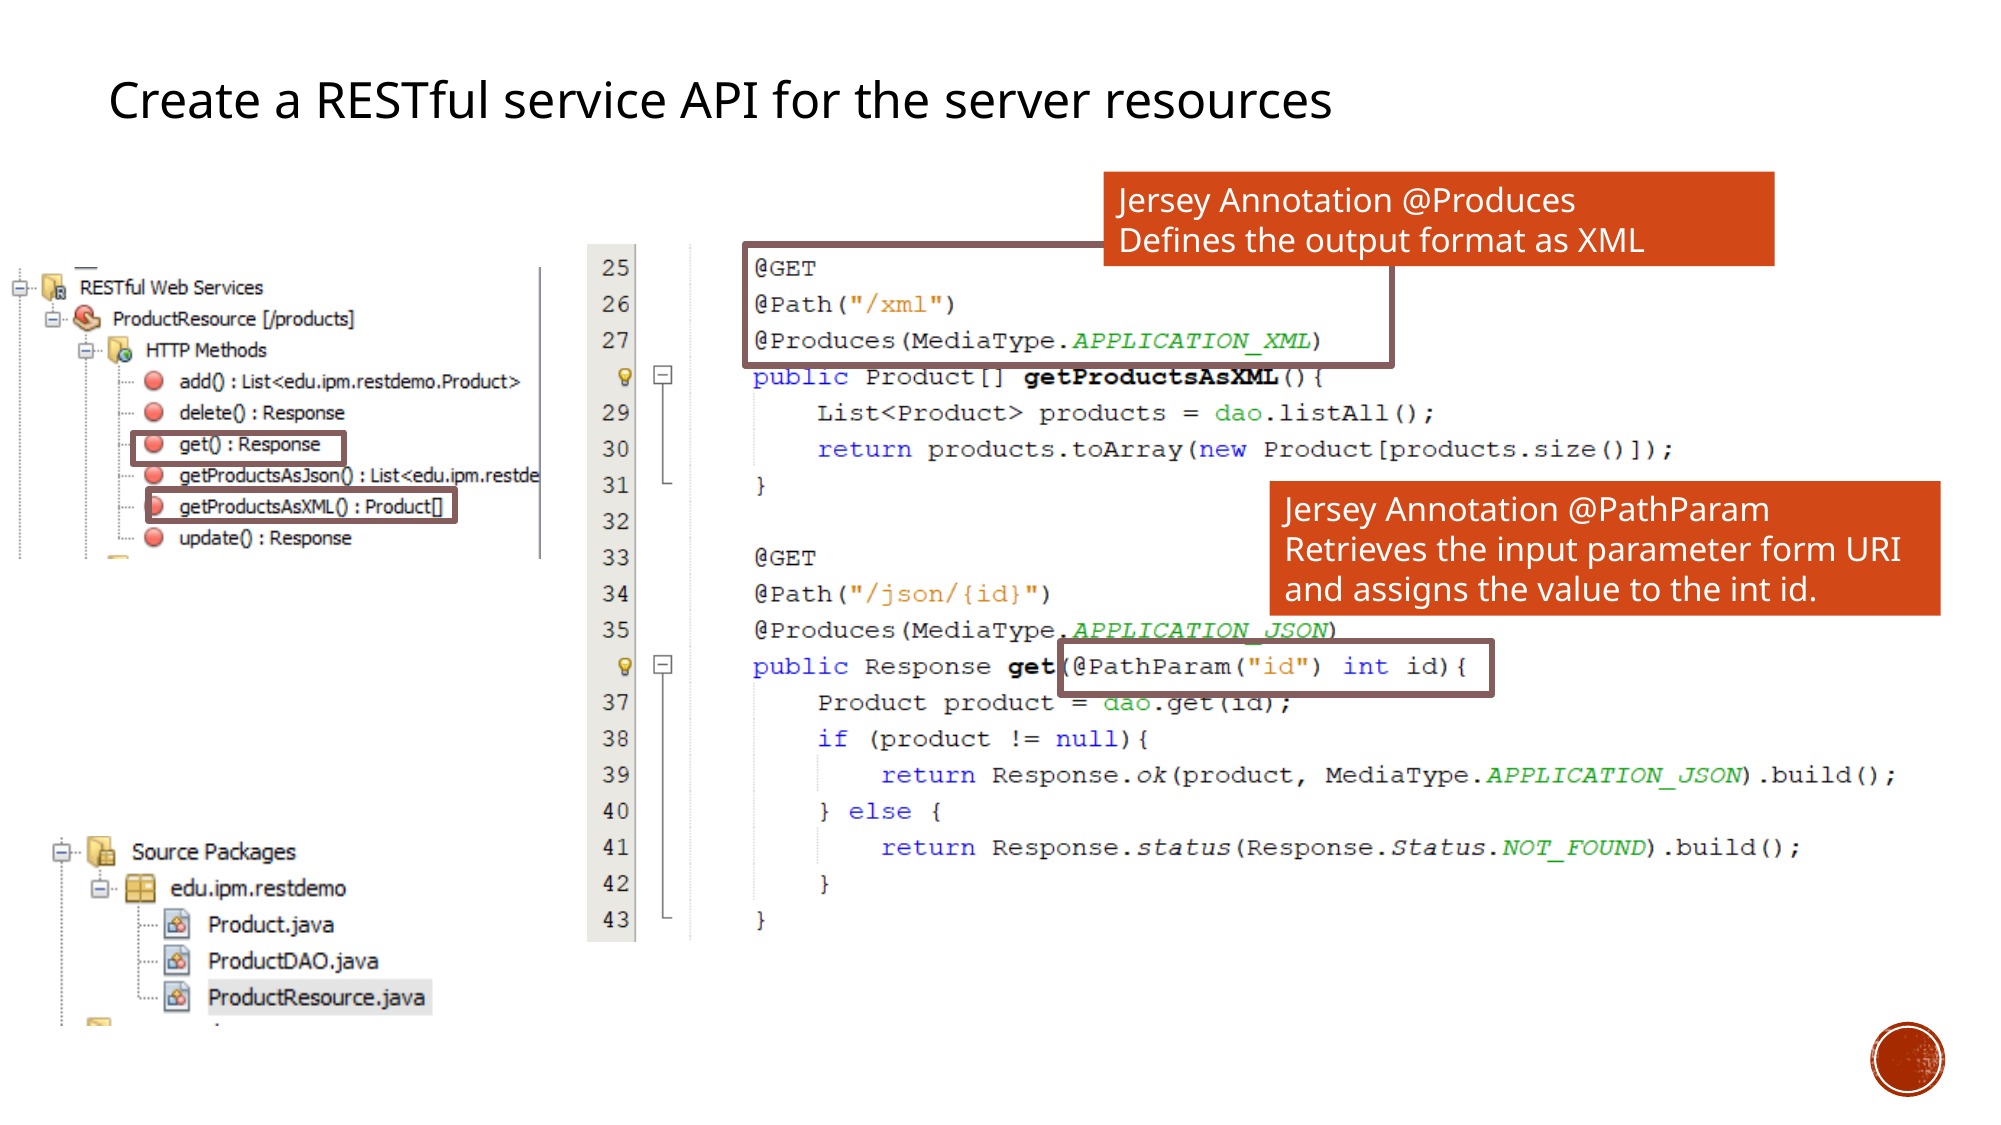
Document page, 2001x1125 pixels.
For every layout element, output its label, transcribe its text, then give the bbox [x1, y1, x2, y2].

text_box Create a RESTful service API for the server resources [93, 61, 1350, 136]
picture [590, 246, 1950, 940]
picture [50, 838, 433, 1025]
text_box Jersey Annotation @Produces Defines the output format as XML [1103, 171, 1775, 243]
picture [5, 270, 539, 557]
